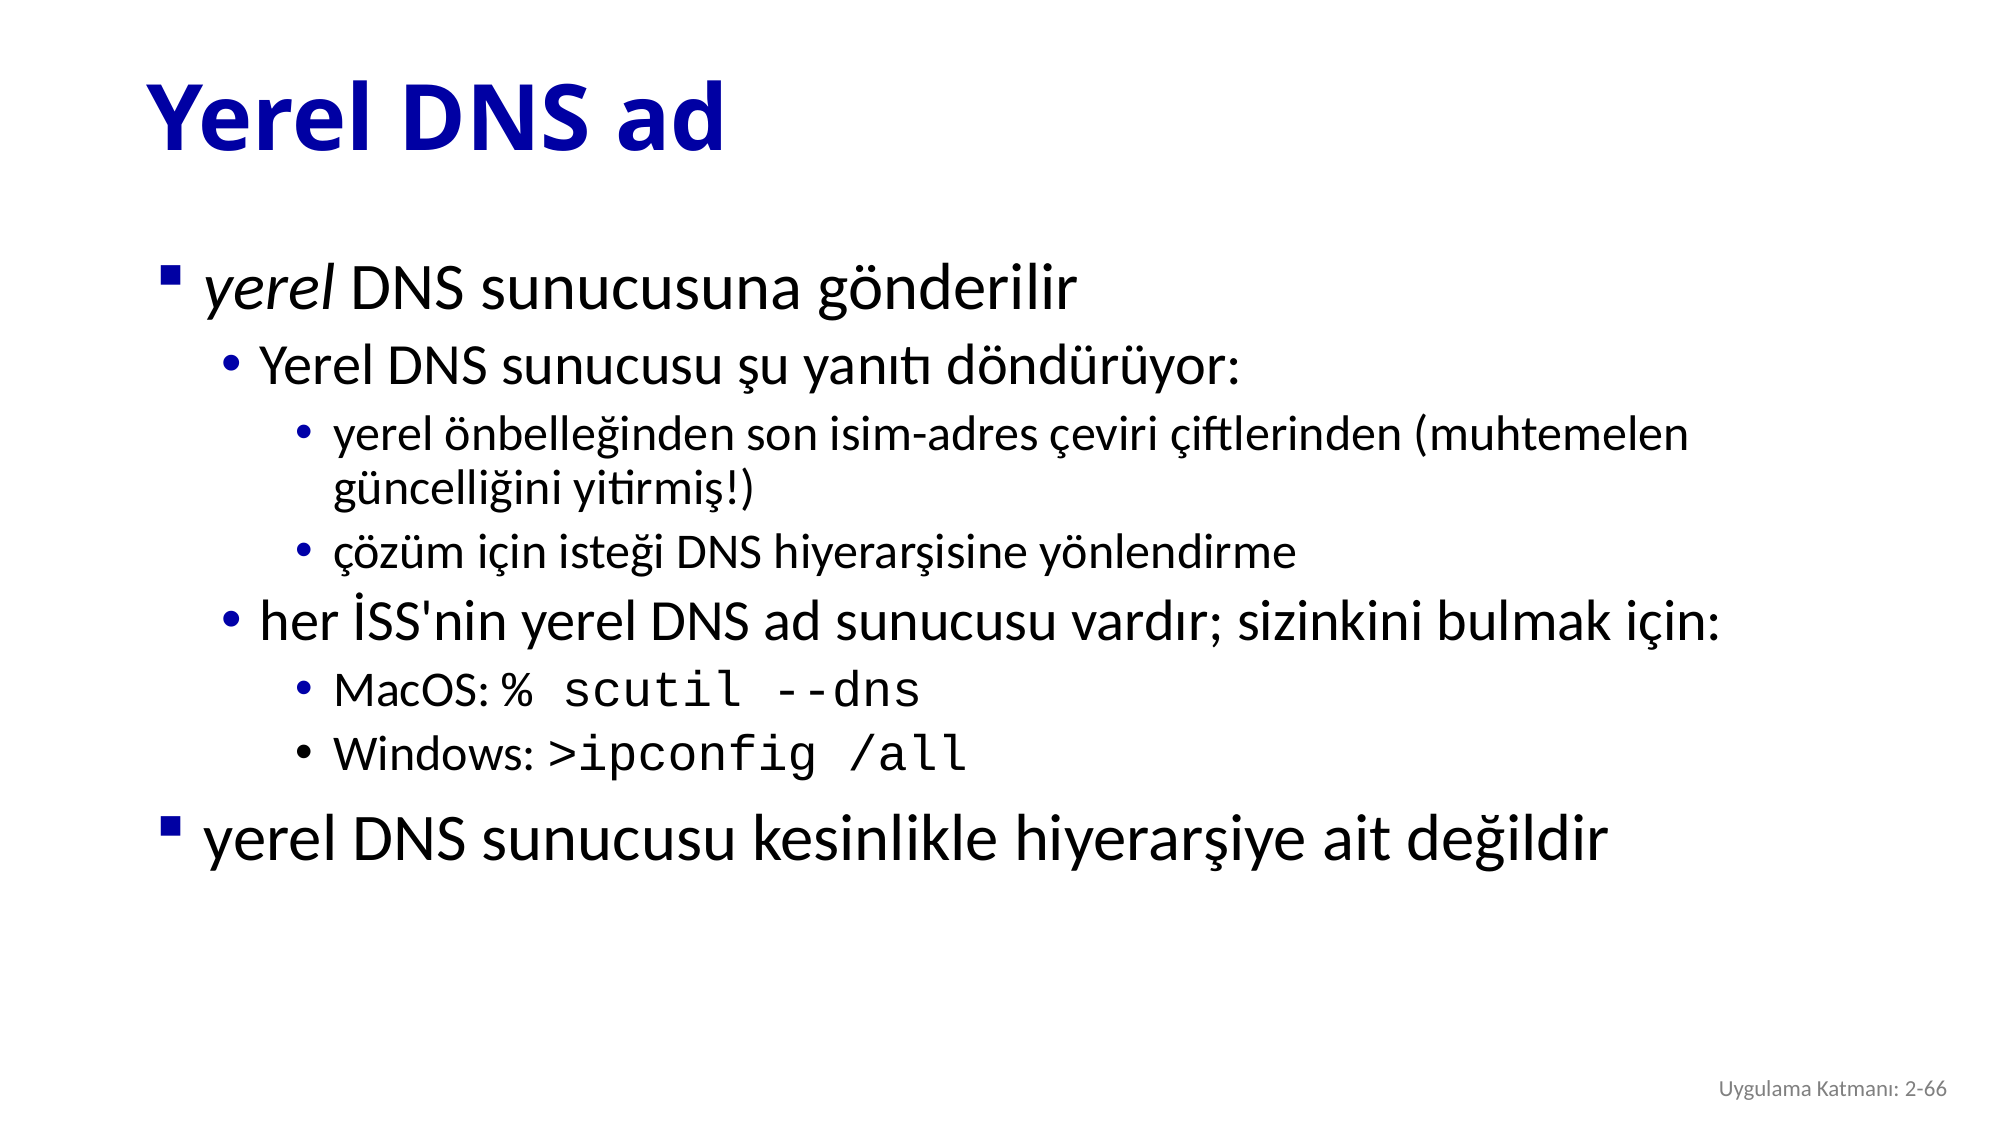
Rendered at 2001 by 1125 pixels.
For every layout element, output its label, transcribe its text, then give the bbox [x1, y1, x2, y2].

title Yerel DNS ad [131, 47, 1856, 195]
text_box yerel DNS sunucusuna gönderilir Yerel DNS sunucusu şu yanıtı döndürüyor: yerel önbelleğinden son isim-adres çeviri çiftlerinden (muhtemelen güncelliğini yitirmiş!) çözüm için isteği DNS hiyerarşisine yönlendirme her İSS'nin yerel DNS ad sunucusu vardır; sizinkini bulmak için: MacOS: % scutil --dns Windows: >ipconfig /all yerel DNS sunucusu kesinlikle hiyerarşiye ait değildir [130, 244, 1933, 1007]
slide_number Uygulama Katmanı: 2-66 [1512, 1056, 1963, 1117]
